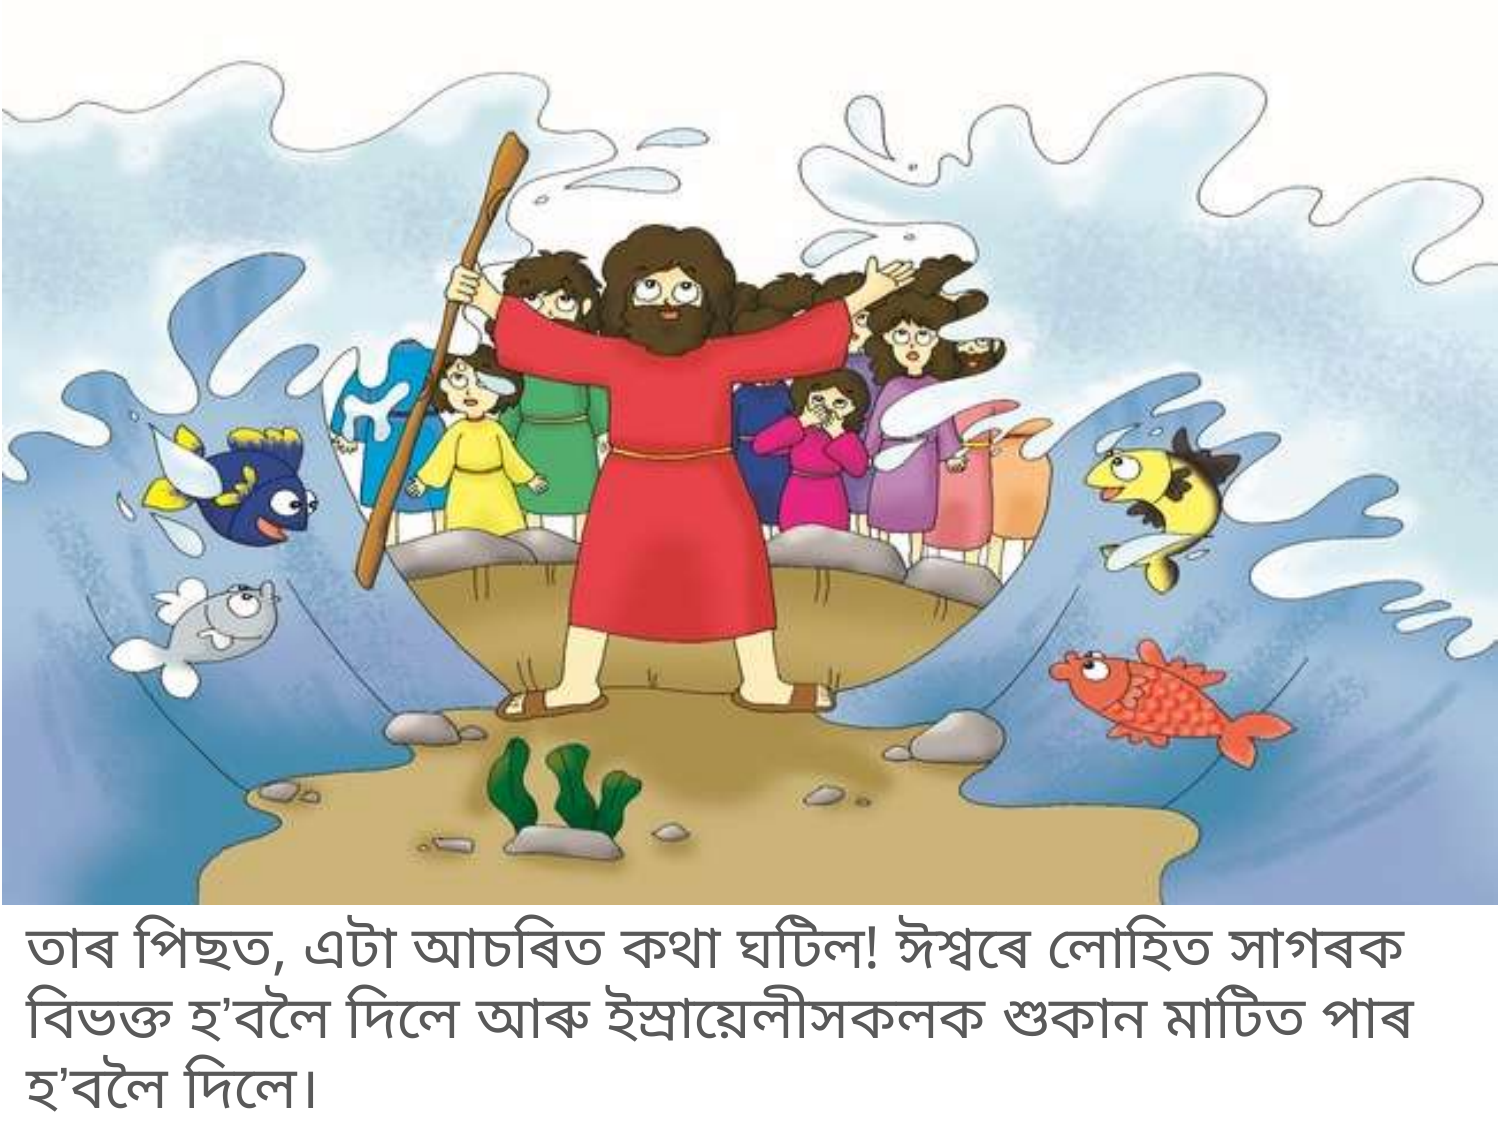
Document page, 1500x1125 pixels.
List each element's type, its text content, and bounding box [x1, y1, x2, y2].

text_box তাৰ পিছত, এটা আচৰিত কথা ঘটিল! ঈশ্বৰে লোহিত সাগৰক বিভক্ত হ’বলৈ দিলে আৰু ইস্ৰায়েলীসকলক শুকান মাটিত পাৰ হ’বলৈ দিলে। [11, 913, 1498, 1125]
picture [2, 0, 1498, 906]
